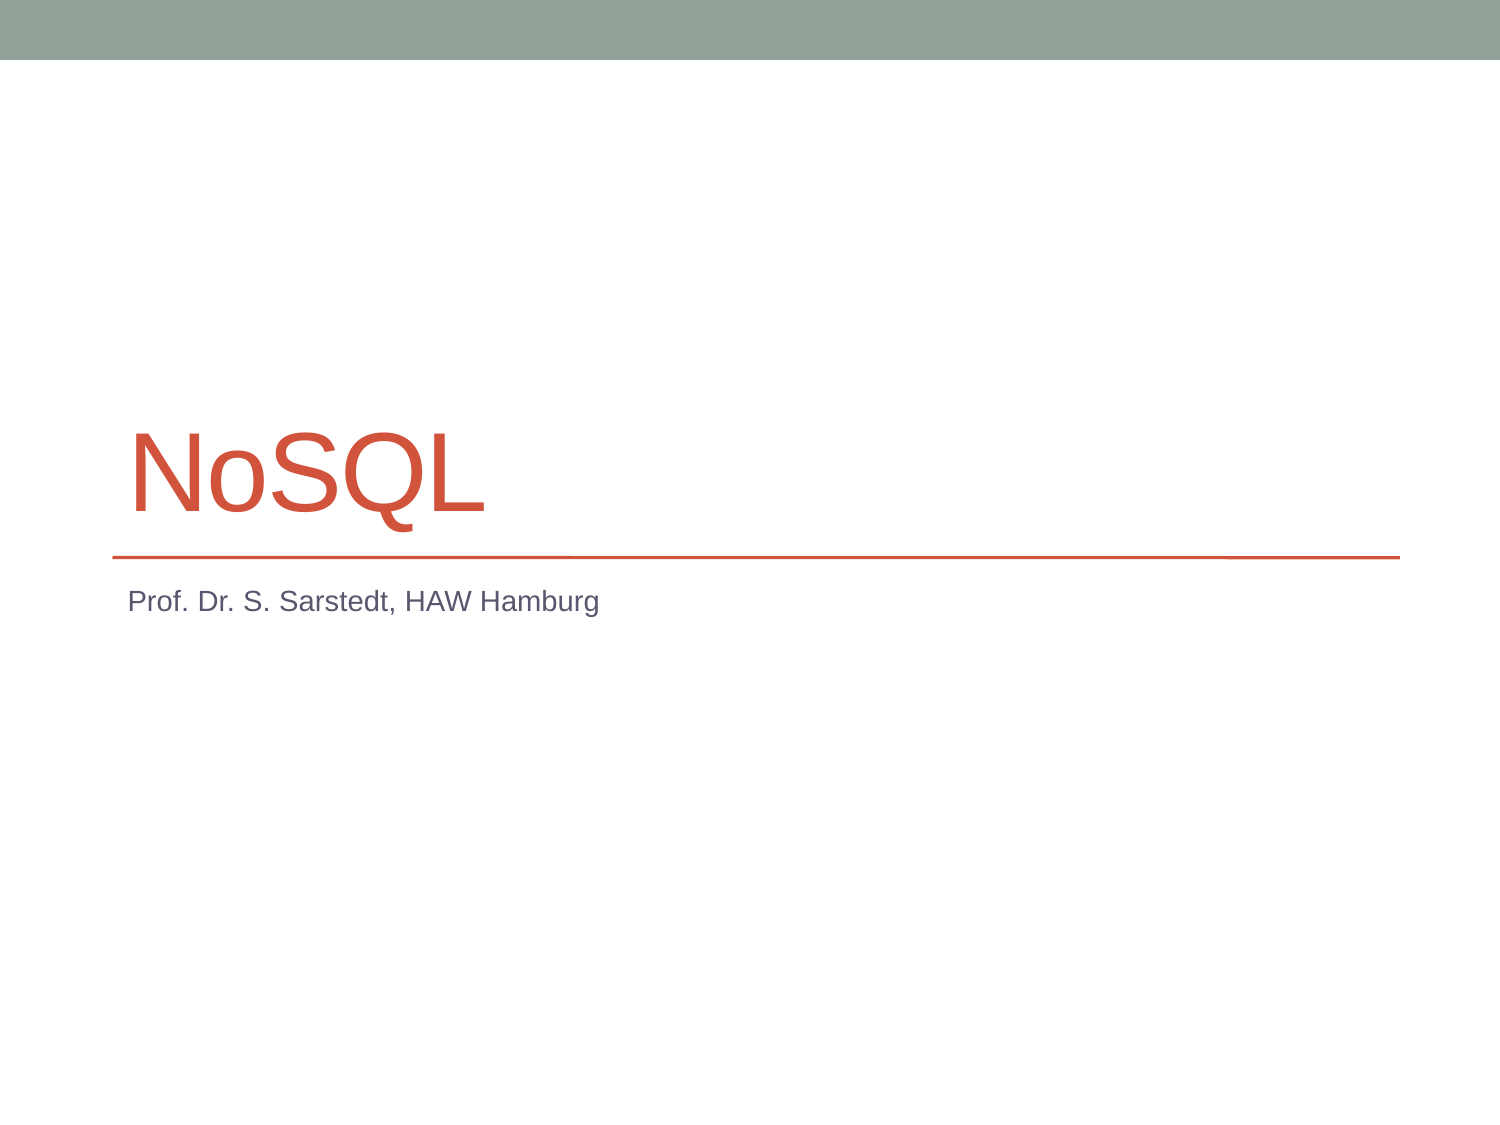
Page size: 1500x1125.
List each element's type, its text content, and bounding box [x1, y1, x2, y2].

title NoSQL [112, 224, 1400, 542]
subtitle Prof. Dr. S. Sarstedt, HAW Hamburg [112, 575, 1163, 863]
